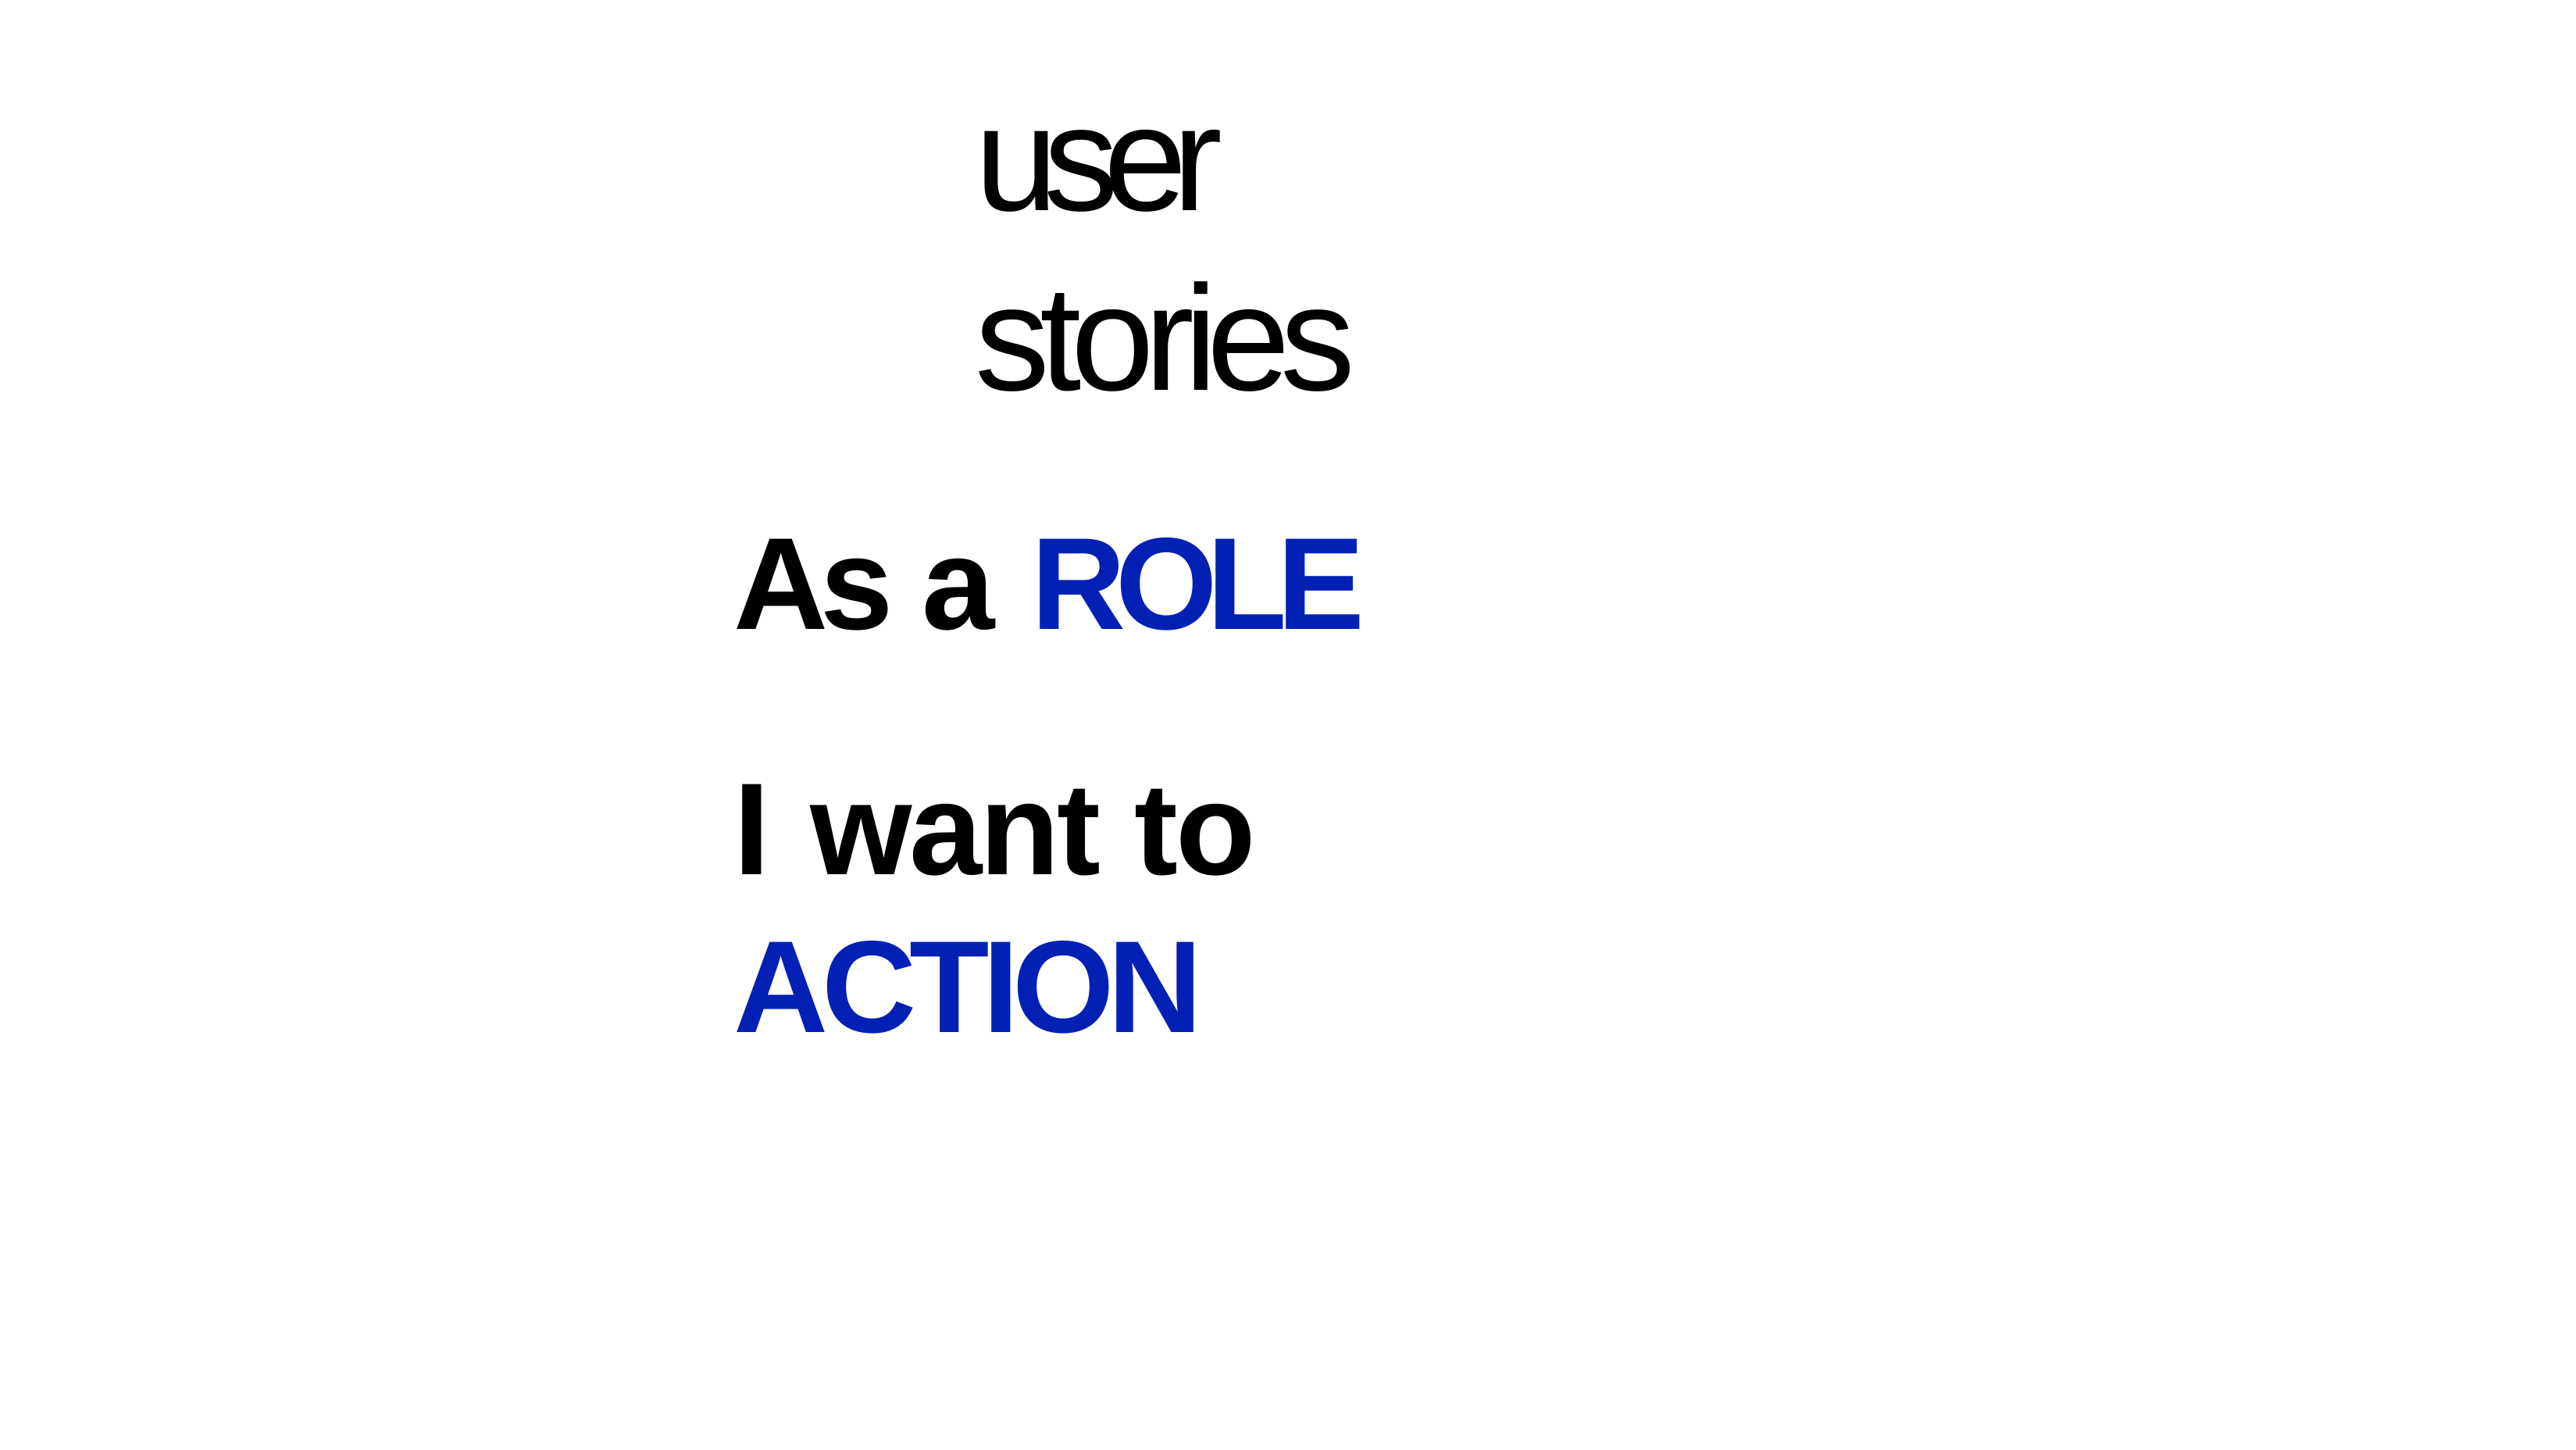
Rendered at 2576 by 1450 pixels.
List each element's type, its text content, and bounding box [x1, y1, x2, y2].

text_box As a ROLE I want to ACTION [732, 408, 1743, 1059]
title user stories [973, 59, 1602, 408]
